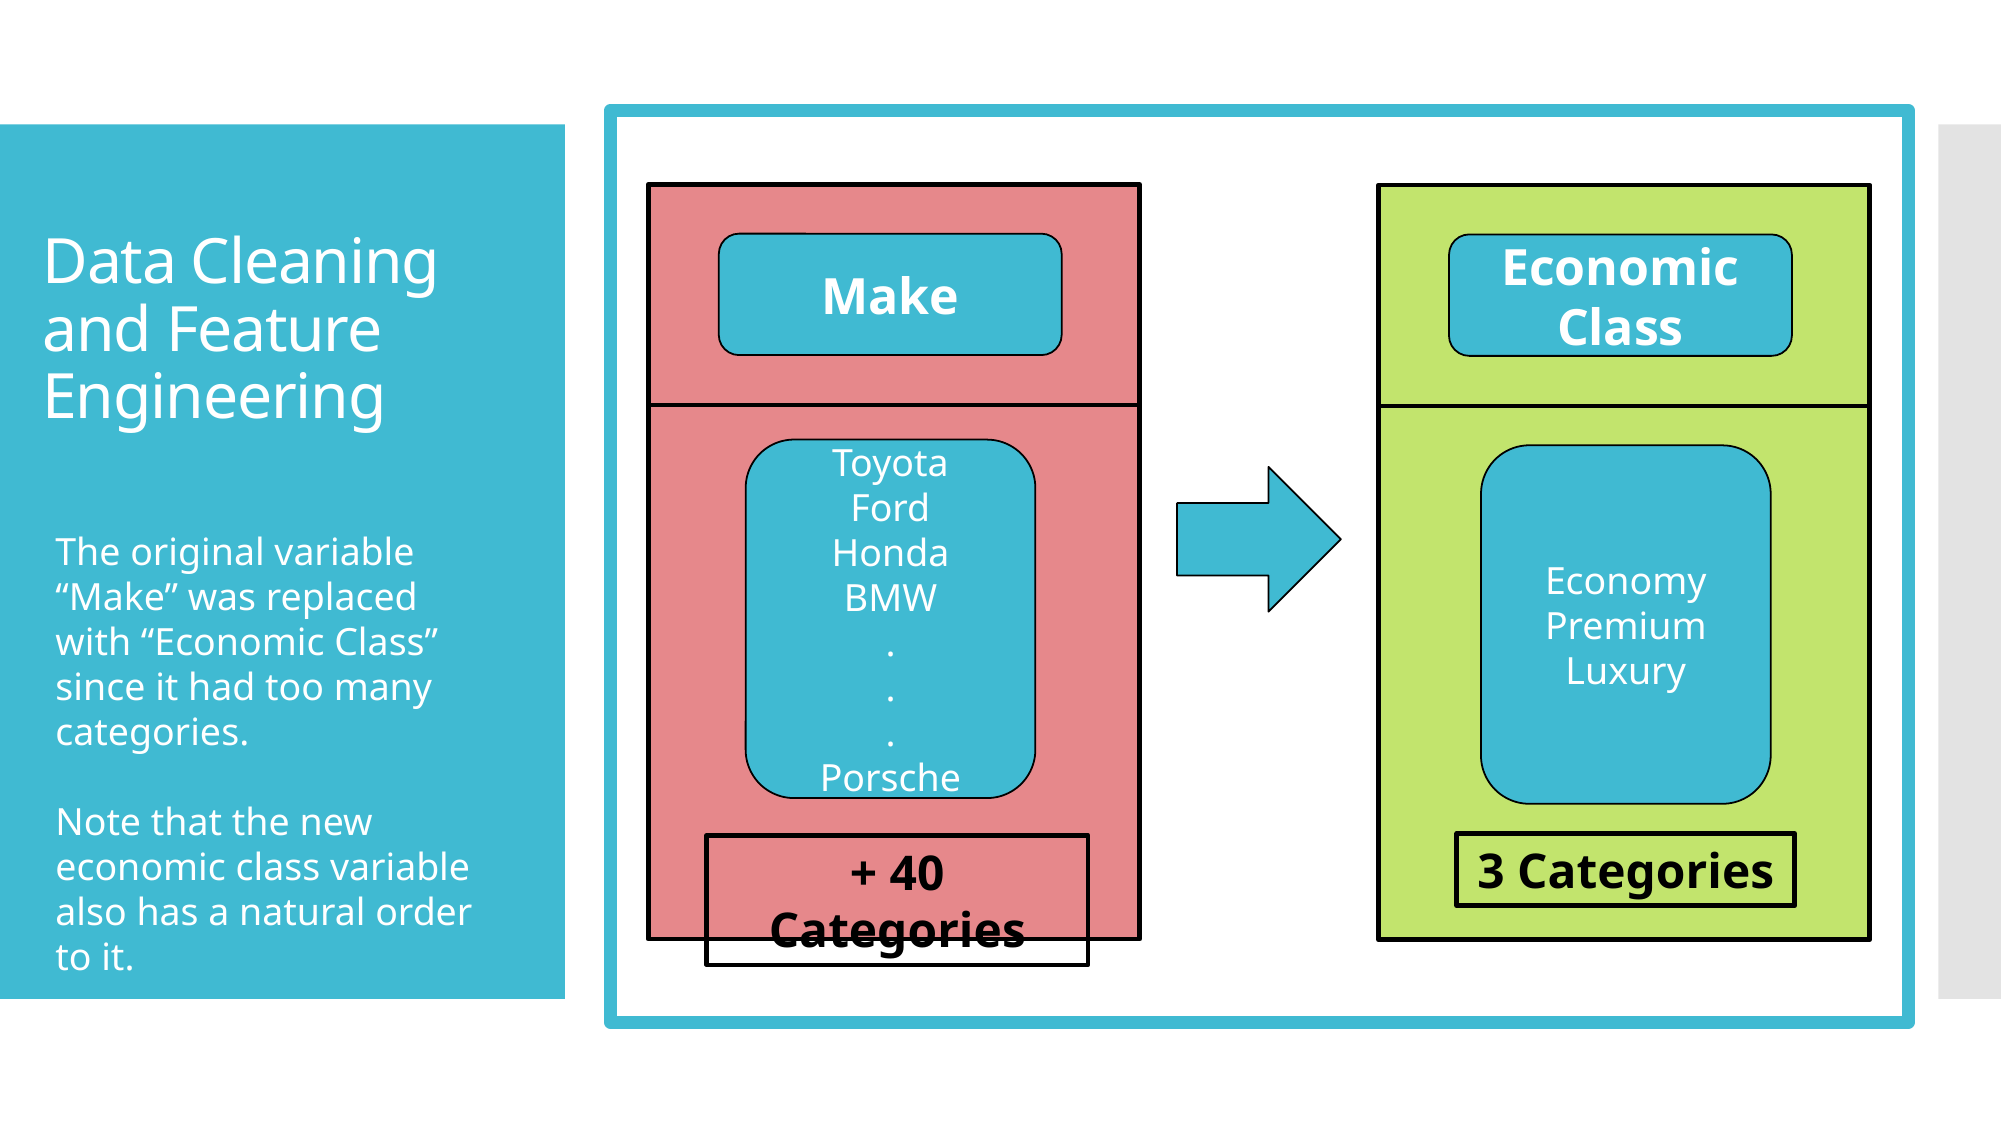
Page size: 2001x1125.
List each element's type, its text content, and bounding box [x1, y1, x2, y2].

text_box [610, 110, 1909, 1023]
text_box The original variable “Make” was replaced with “Economic Class” since it had too many categories. Note that the new economic class variable also has a natural order to it. [40, 520, 499, 986]
title Data Cleaning and Feature Engineering [27, 195, 512, 467]
